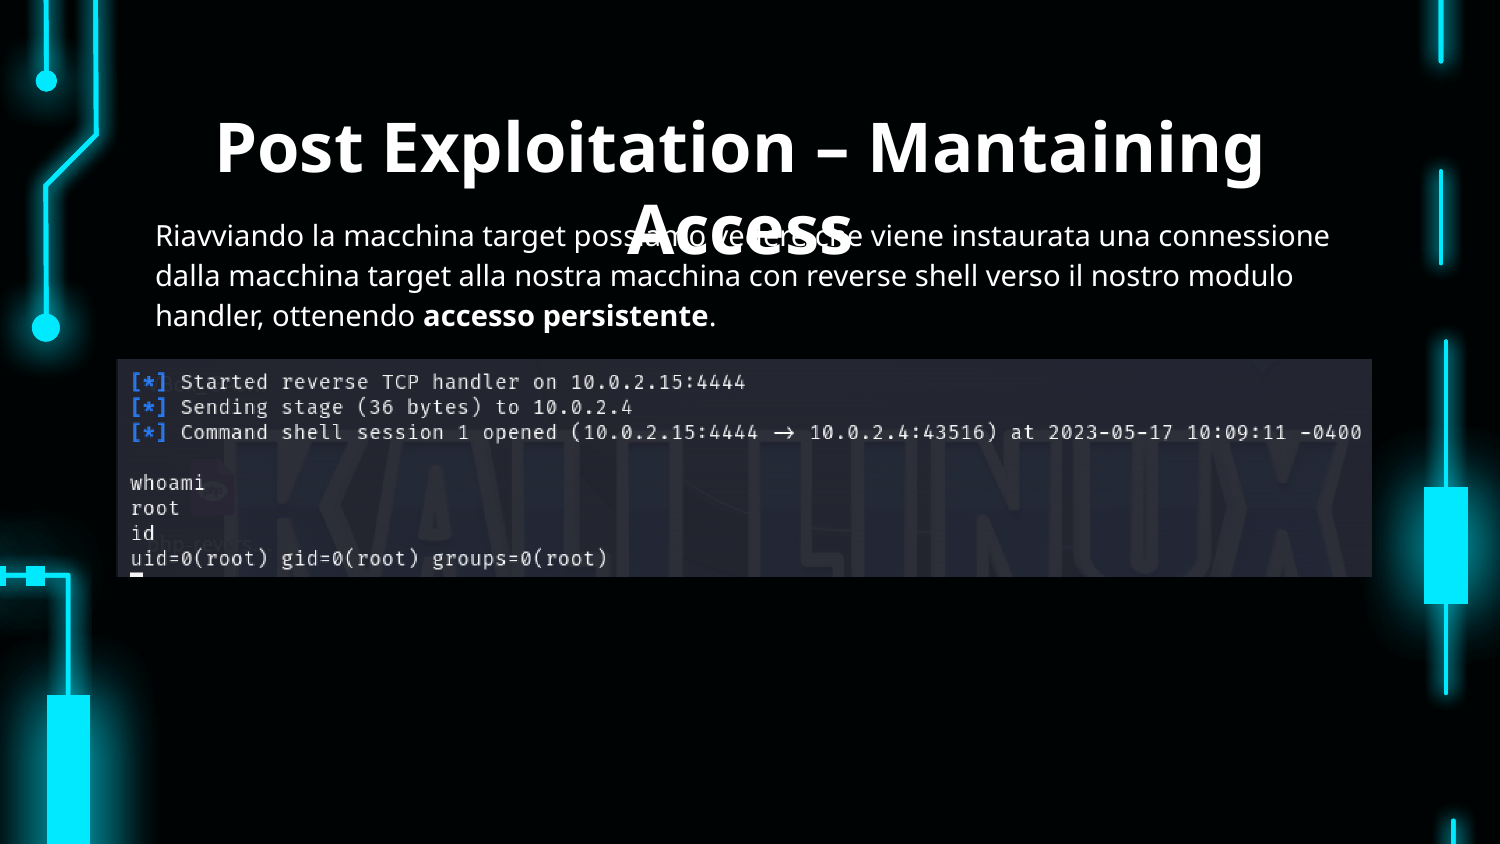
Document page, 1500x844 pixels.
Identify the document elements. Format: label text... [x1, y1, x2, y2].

title Post Exploitation – Mantaining Access [85, 88, 1396, 167]
list Riavviando la macchina target possiamo vedere che viene instaurata una connessione dalla macchina target alla nostra macchina con reverse shell verso il nostro modulo handler, ottenendo accesso persistente. [116, 196, 1383, 330]
picture [116, 359, 1372, 577]
